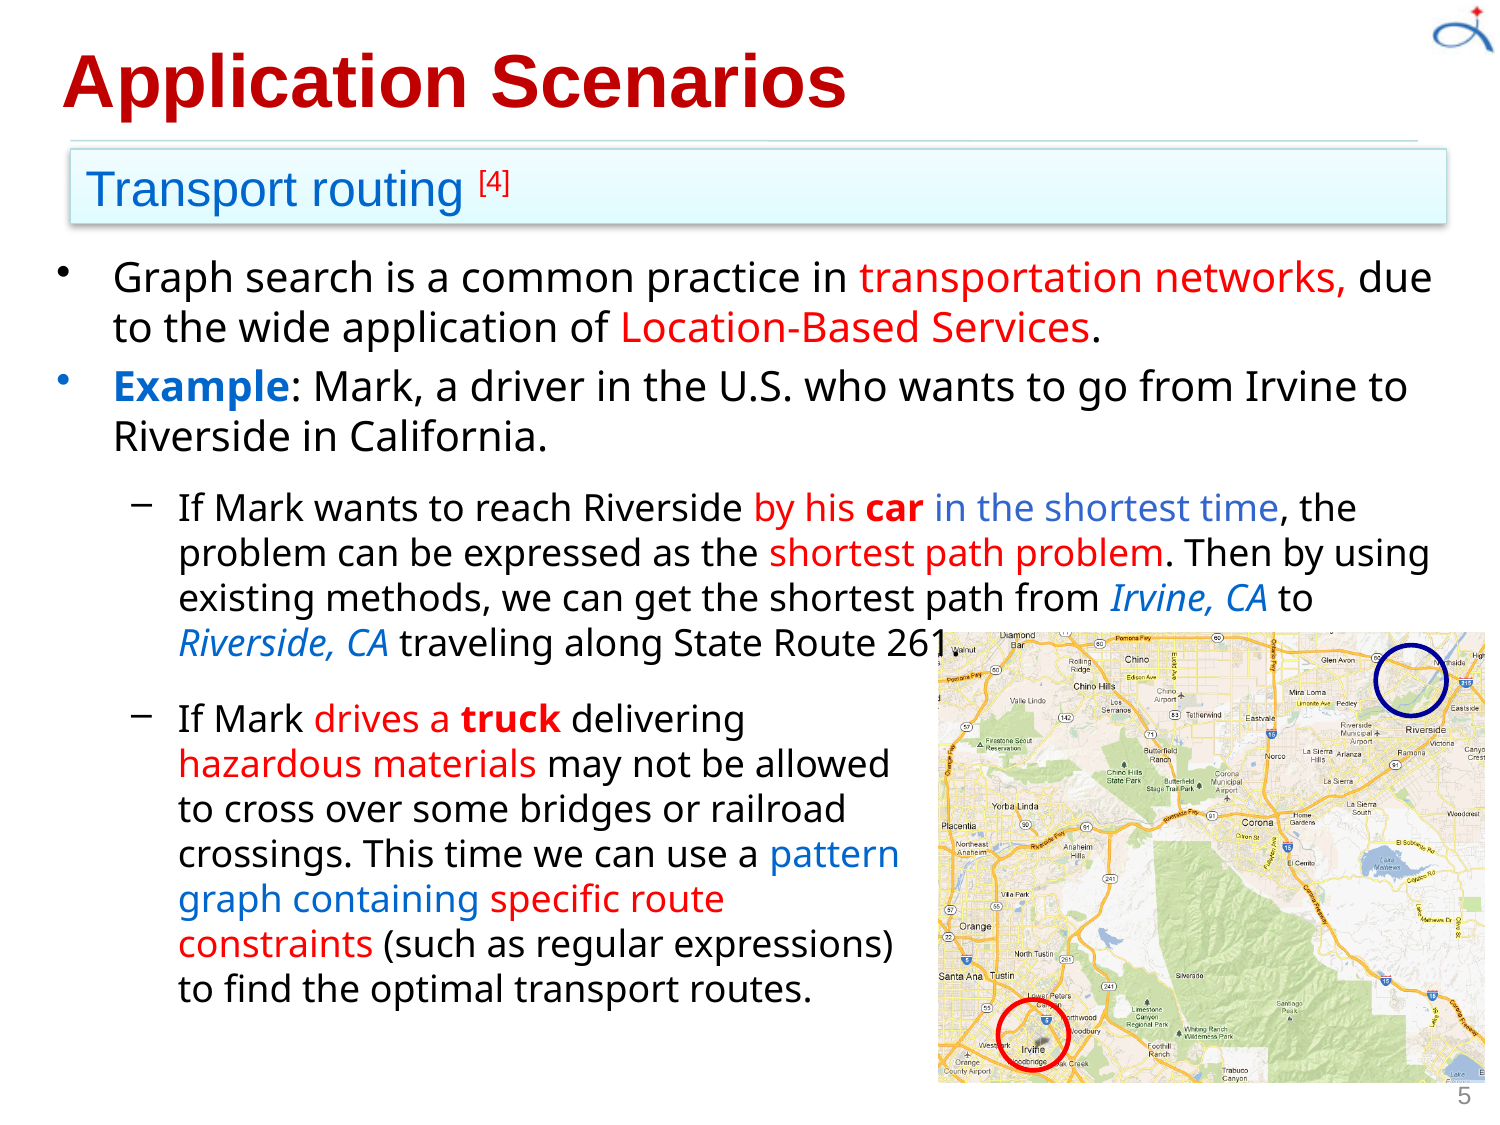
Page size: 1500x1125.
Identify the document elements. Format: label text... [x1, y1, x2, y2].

text_box Transport routing [4] [70, 148, 1447, 224]
list Graph search is a common practice in transportation networks, due to the wide application of Location-Based Services. Example: Mark, a driver in the U.S. who wants to go from Irvine to Riverside in California. If Mark wants to reach Riverside by his car in the shortest time, the problem can be expressed as the shortest path problem. Then by using existing methods, we can get the shortest path from Irvine, CA to Riverside, CA traveling along State Route 261. [41, 243, 1459, 681]
picture [1432, 5, 1495, 55]
slide_number 5 [1136, 1089, 1487, 1125]
text_box If Mark drives a truck delivering hazardous materials may not be allowed to cross over some bridges or railroad crossings. This time we can use a pattern graph containing specific route constraints (such as regular expressions) to find the optimal transport routes. [41, 688, 928, 1018]
picture [938, 632, 1486, 1083]
title Application Scenarios [46, 11, 1419, 143]
